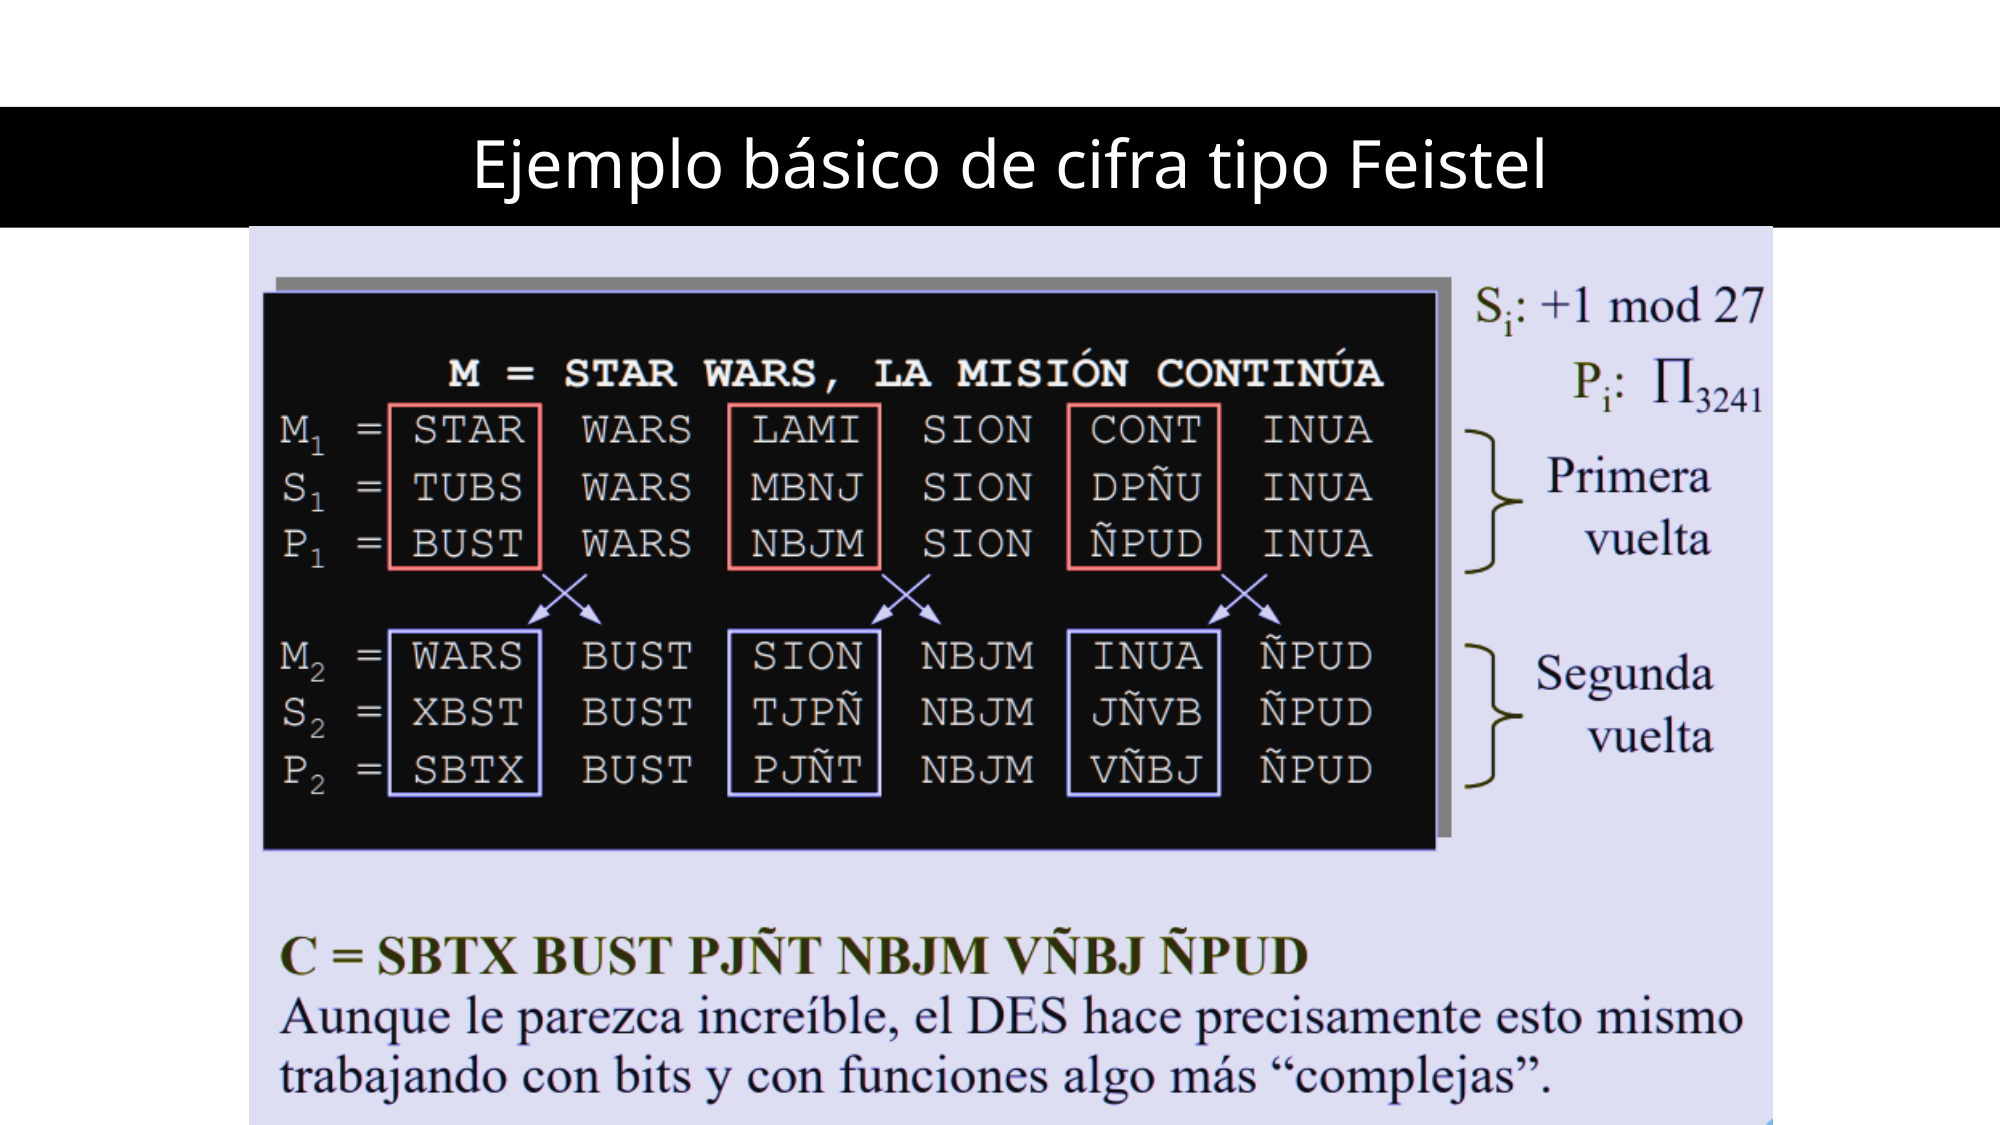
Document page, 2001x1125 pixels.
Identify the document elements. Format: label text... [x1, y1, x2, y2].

title Ejemplo básico de cifra tipo Feistel [91, 105, 1931, 228]
text_box [1773, 106, 2000, 229]
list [249, 226, 1773, 1125]
text_box [0, 106, 249, 229]
